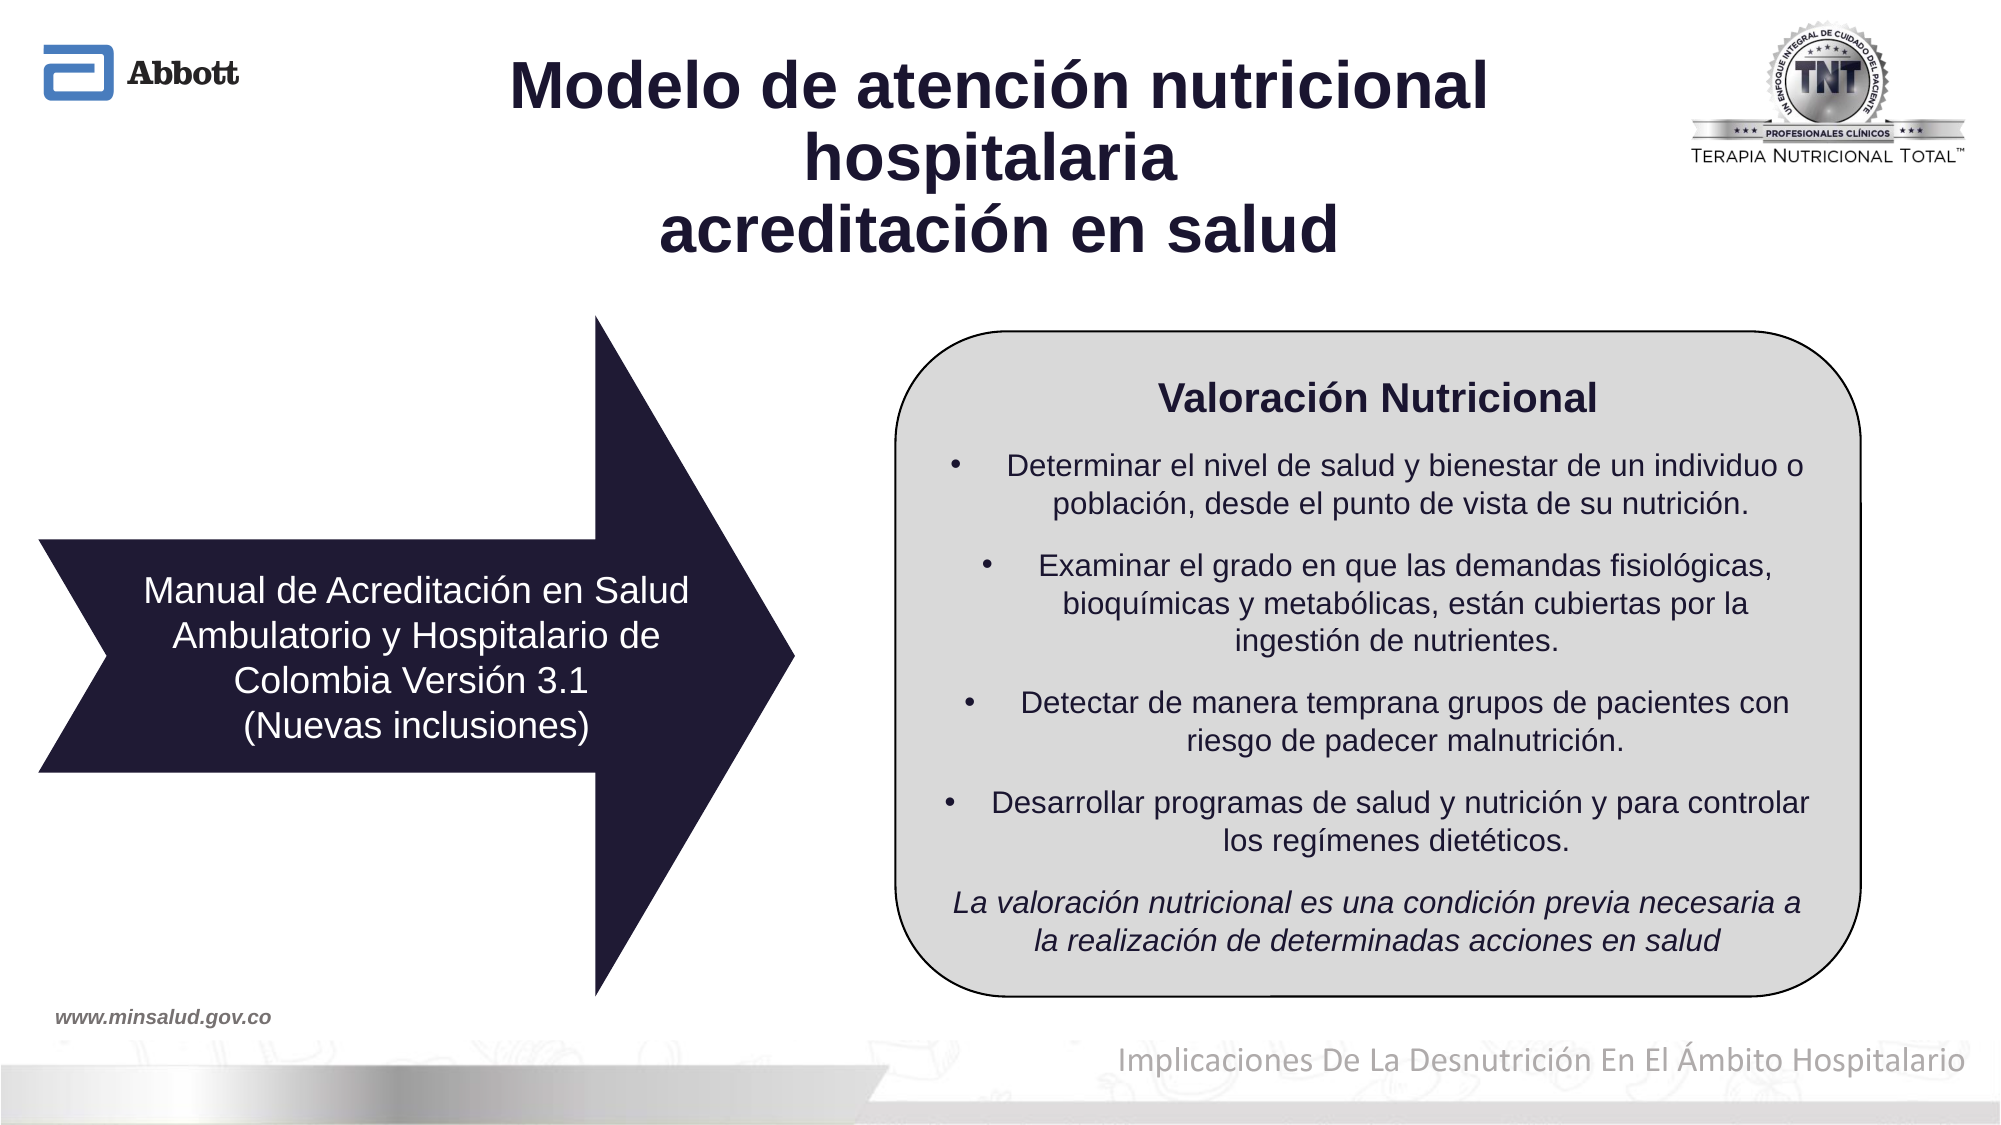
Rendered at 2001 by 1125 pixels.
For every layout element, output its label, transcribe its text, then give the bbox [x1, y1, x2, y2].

text_box Manual de Acreditación en Salud Ambulatorio y Hospitalario de Colombia Versión 3.1 (Nuevas inclusiones) [36, 311, 797, 1001]
text_box www.minsalud.gov.co [40, 996, 287, 1037]
title Modelo de atención nutricional hospitalaria acreditación en salud [300, 43, 1700, 258]
picture [0, 0, 2001, 1125]
text_box Valoración Nutricional Determinar el nivel de salud y bienestar de un individuo o población, desde el punto de vista de su nutrición. Examinar el grado en que las demandas fisiológicas, bioquímicas y metabólicas, están cubiertas por la ingestión de nutrientes. Detectar de manera temprana grupos de pacientes con riesgo de padecer malnutrición. Desarrollar programas de salud y nutrición y para controlar los regímenes dietéticos. La valoración nutricional es una condición previa necesaria a la realización de determinadas acciones en salud [894, 330, 1862, 998]
